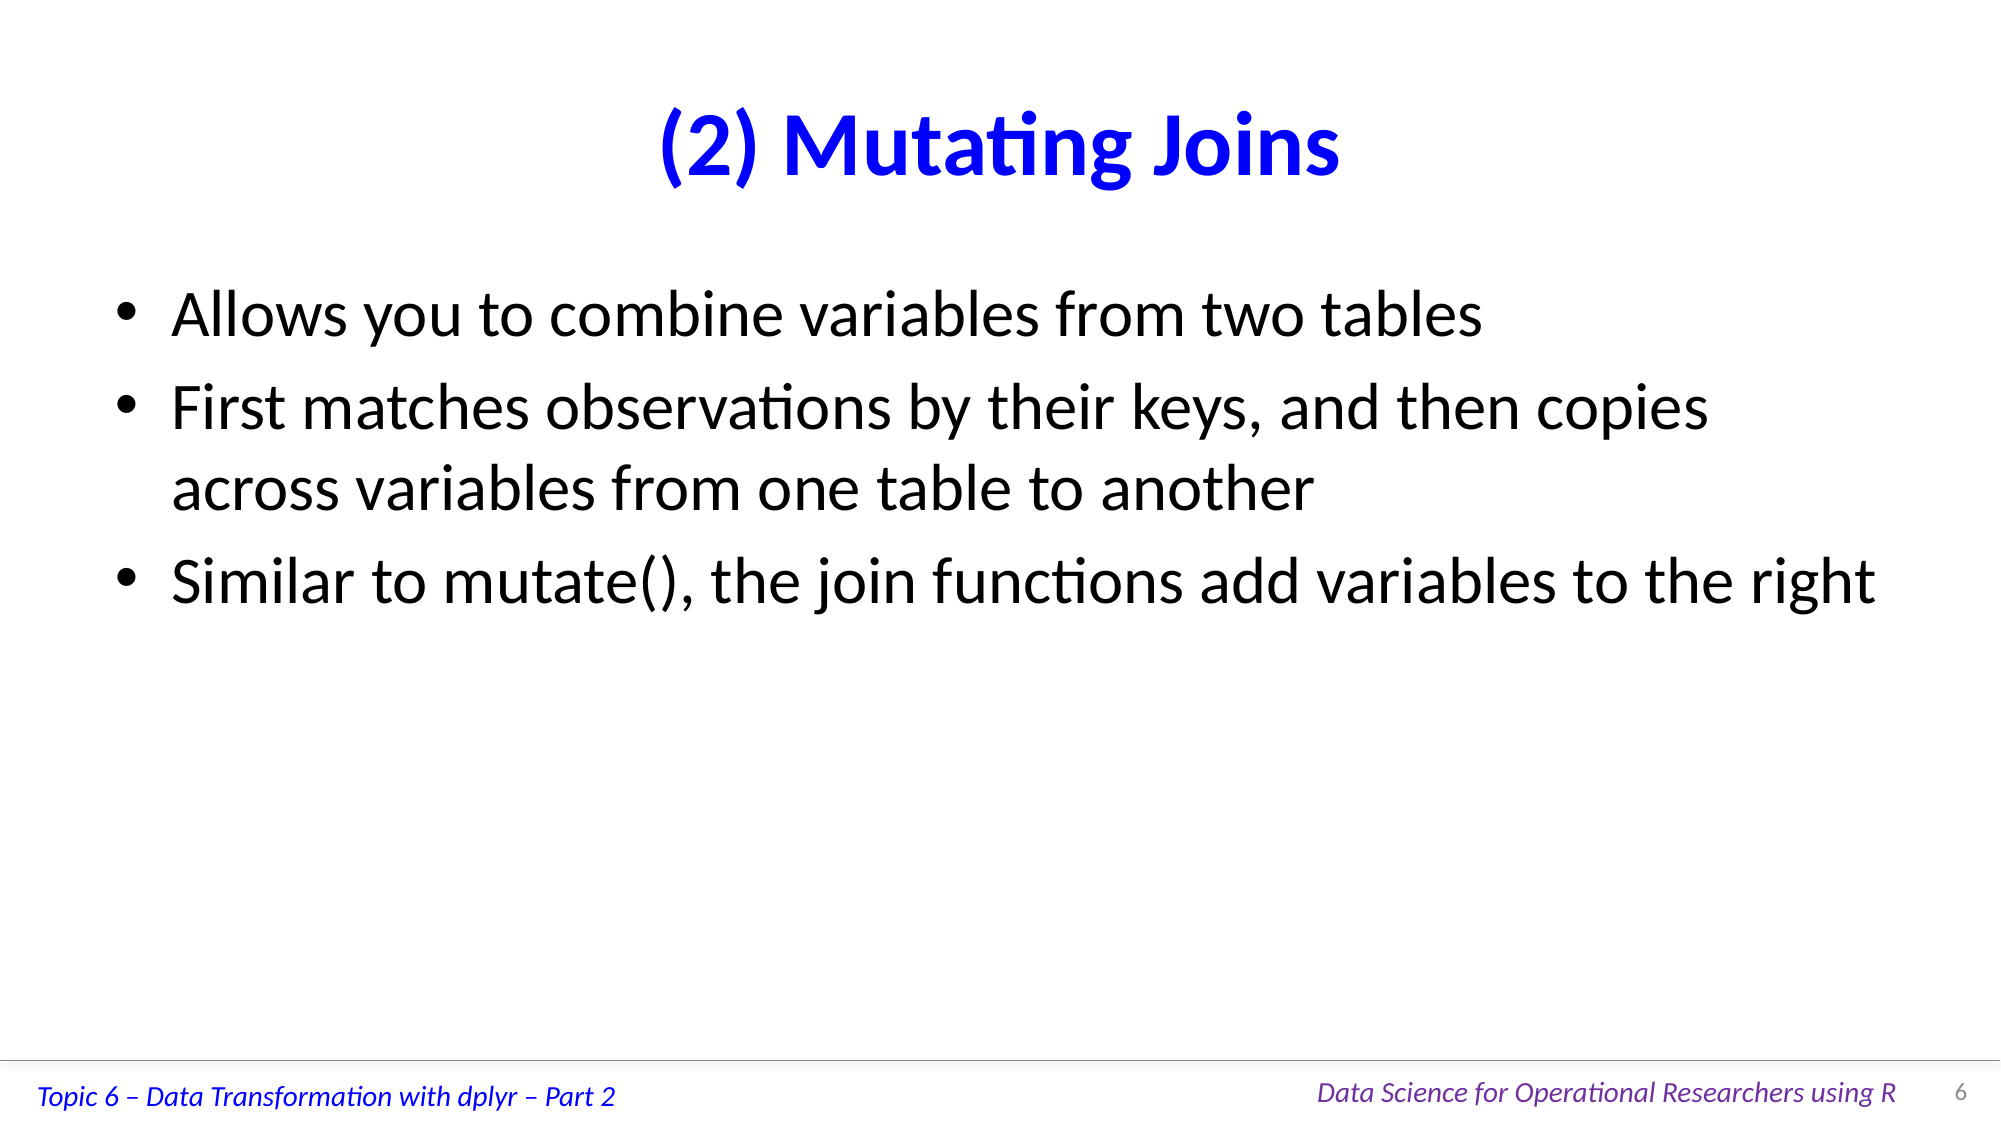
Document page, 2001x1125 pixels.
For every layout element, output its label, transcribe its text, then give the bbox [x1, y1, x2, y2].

title (2) Mutating Joins [99, 45, 1900, 233]
slide_number 6 [1899, 1060, 1983, 1120]
list Allows you to combine variables from two tables First matches observations by their keys, and then copies across variables from one table to another Similar to mutate(), the join functions add variables to the right [99, 262, 1900, 1005]
